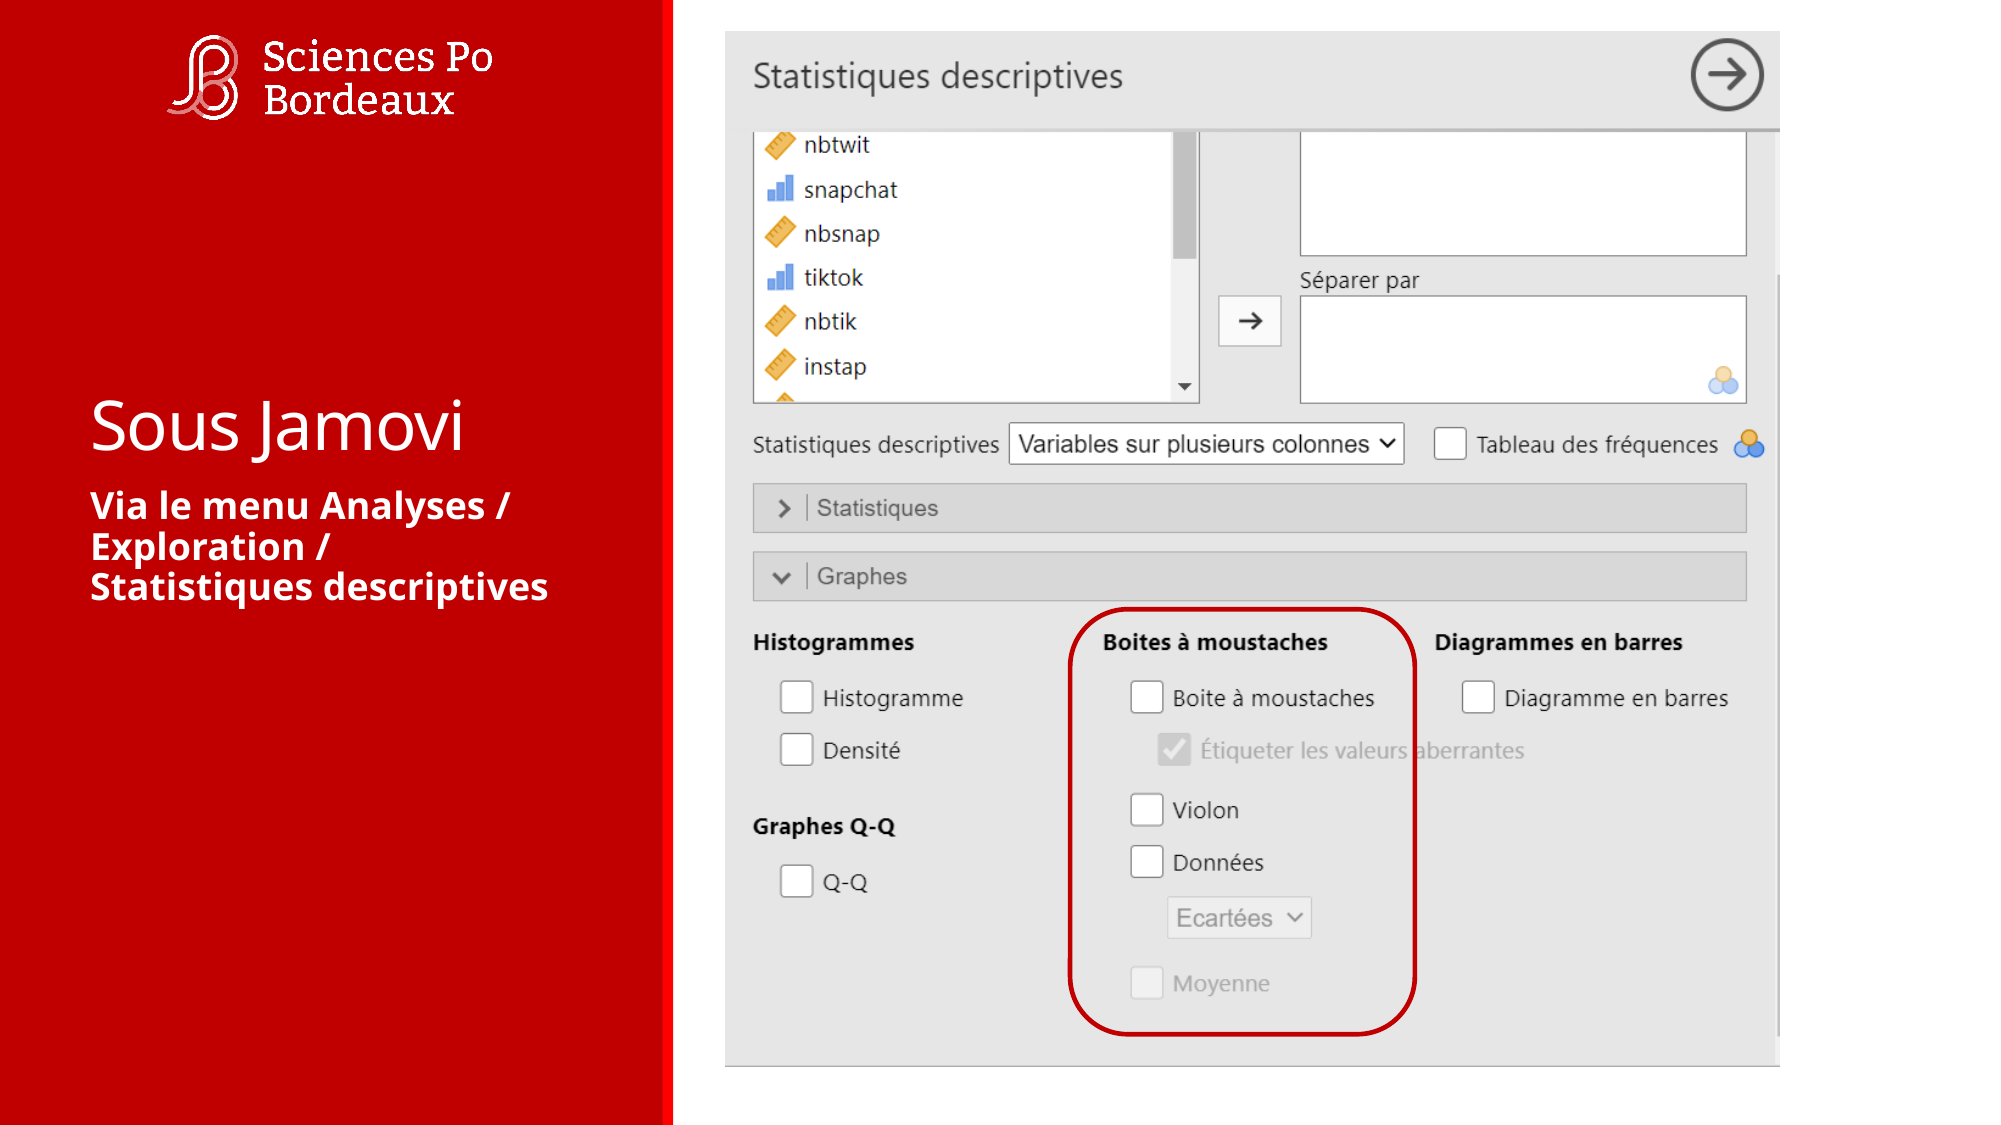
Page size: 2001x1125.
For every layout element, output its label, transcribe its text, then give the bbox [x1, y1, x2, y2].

picture [141, 6, 522, 97]
picture [725, 31, 1781, 1085]
list Via le menu Analyses / Exploration / Statistiques descriptives [75, 479, 600, 1035]
title Sous Jamovi [75, 97, 600, 473]
